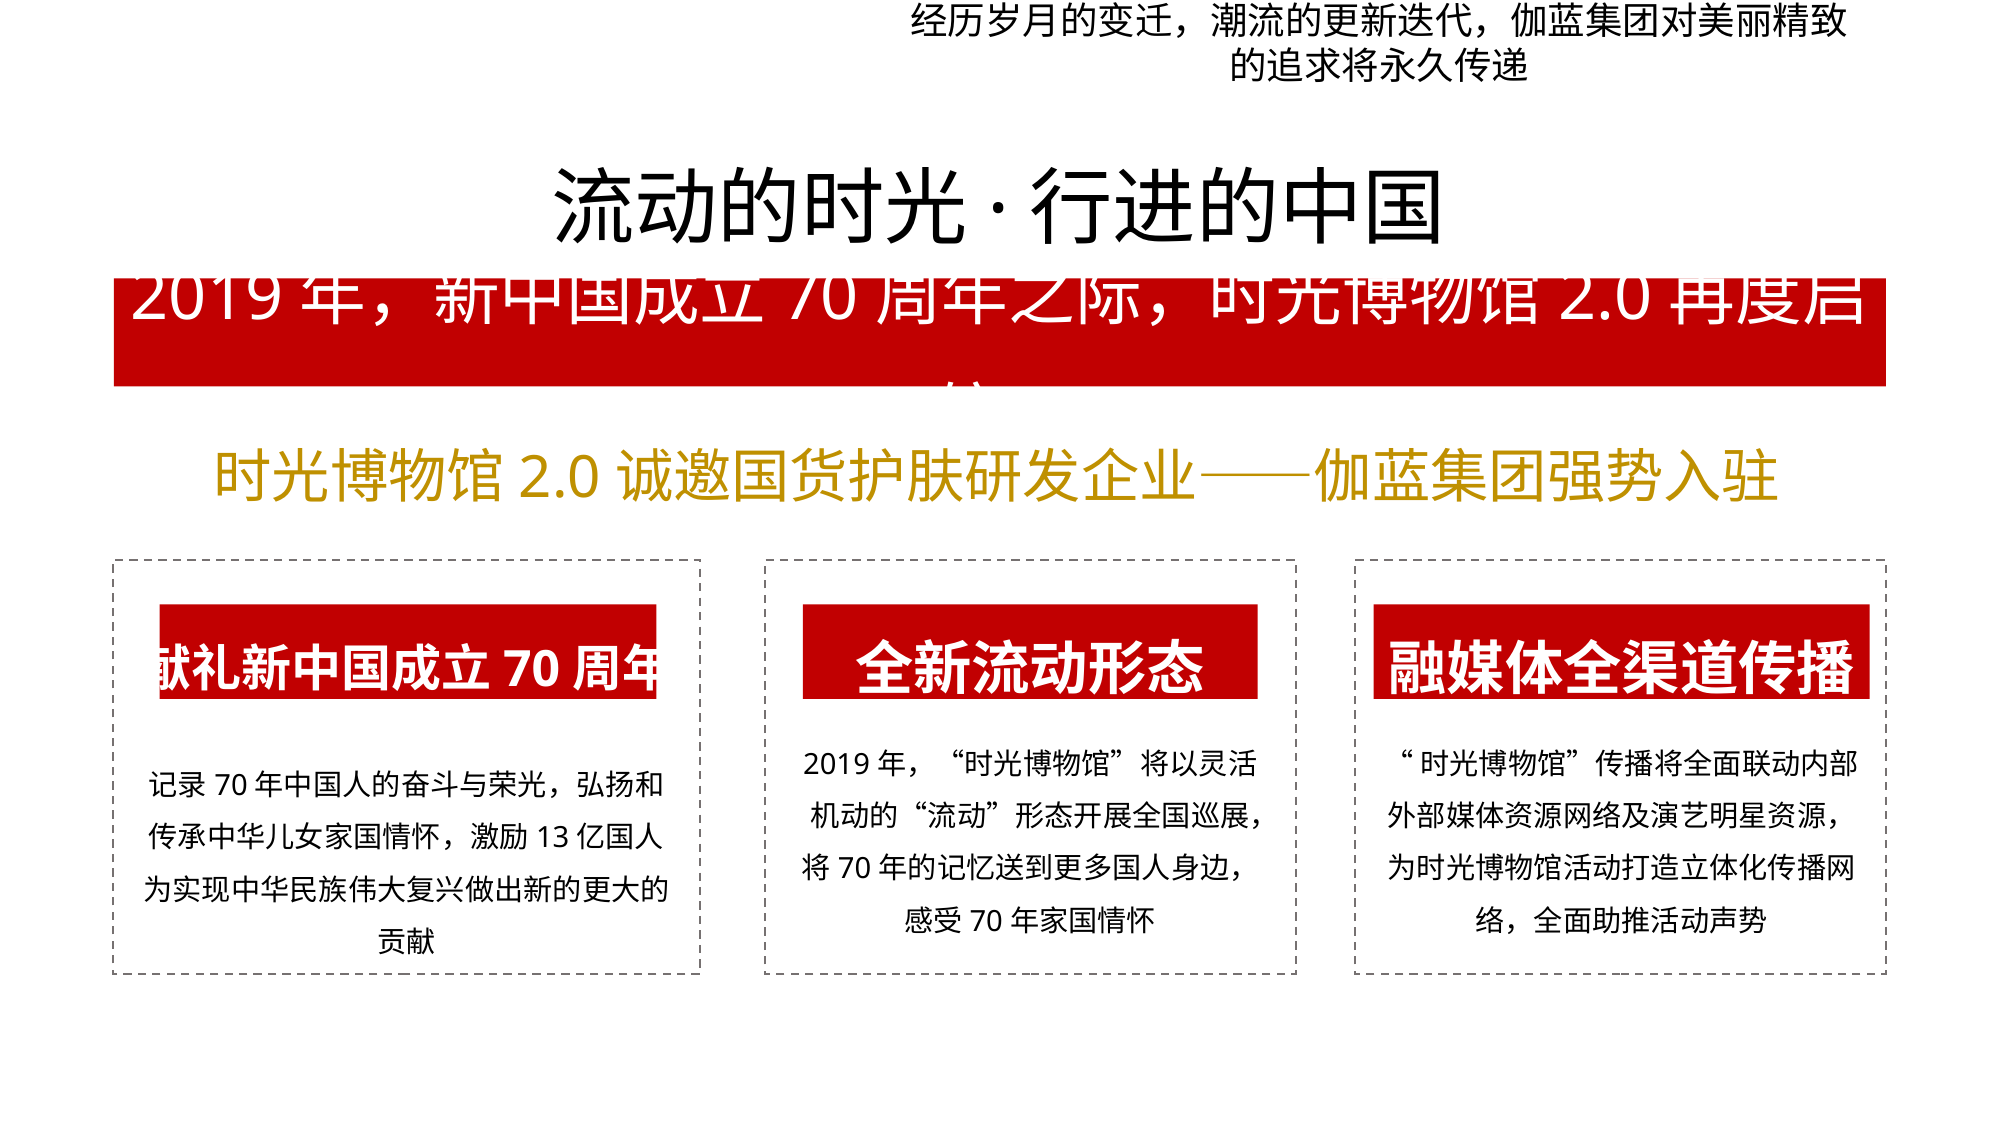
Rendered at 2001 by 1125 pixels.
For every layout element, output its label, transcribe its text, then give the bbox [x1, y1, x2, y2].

text_box [112, 559, 701, 975]
text_box 2019年，新中国成立70周年之际，时光博物馆2.0再度启航！ [113, 277, 1887, 387]
text_box 全新流动形态 2019年，“时光博物馆”将以灵活机动的“流动”形态开展全国巡展，将70年的记忆送到更多国人身边， 感受70年家国情怀 [783, 588, 1277, 945]
text_box 以对东方美学的独特视角追溯母亲那个年代起就有的美丽记忆 经历岁月的变迁，潮流的更新迭代，伽蓝集团对美丽精致的追求将永久传递 [879, 0, 1880, 95]
text_box 献礼新中国成立70周年 记录70年中国人的奋斗与荣光，弘扬和传承中华儿女家国情怀，激励13亿国人为实现中华民族伟大复兴做出新的更大的贡献 [121, 598, 692, 966]
text_box 融媒体全渠道传播 “时光博物馆”传播将全面联动内部外部媒体资源网络及演艺明星资源，为时光博物馆活动打造立体化传播网络，全面助推活动声势 [1364, 588, 1880, 945]
text_box [764, 559, 1297, 975]
text_box 流动的时光·行进的中国 [171, 97, 1826, 262]
text_box 时光博物馆2.0诚邀国货护肤研发企业——伽蓝集团强势入驻 [129, 396, 1864, 517]
text_box [1354, 559, 1887, 975]
